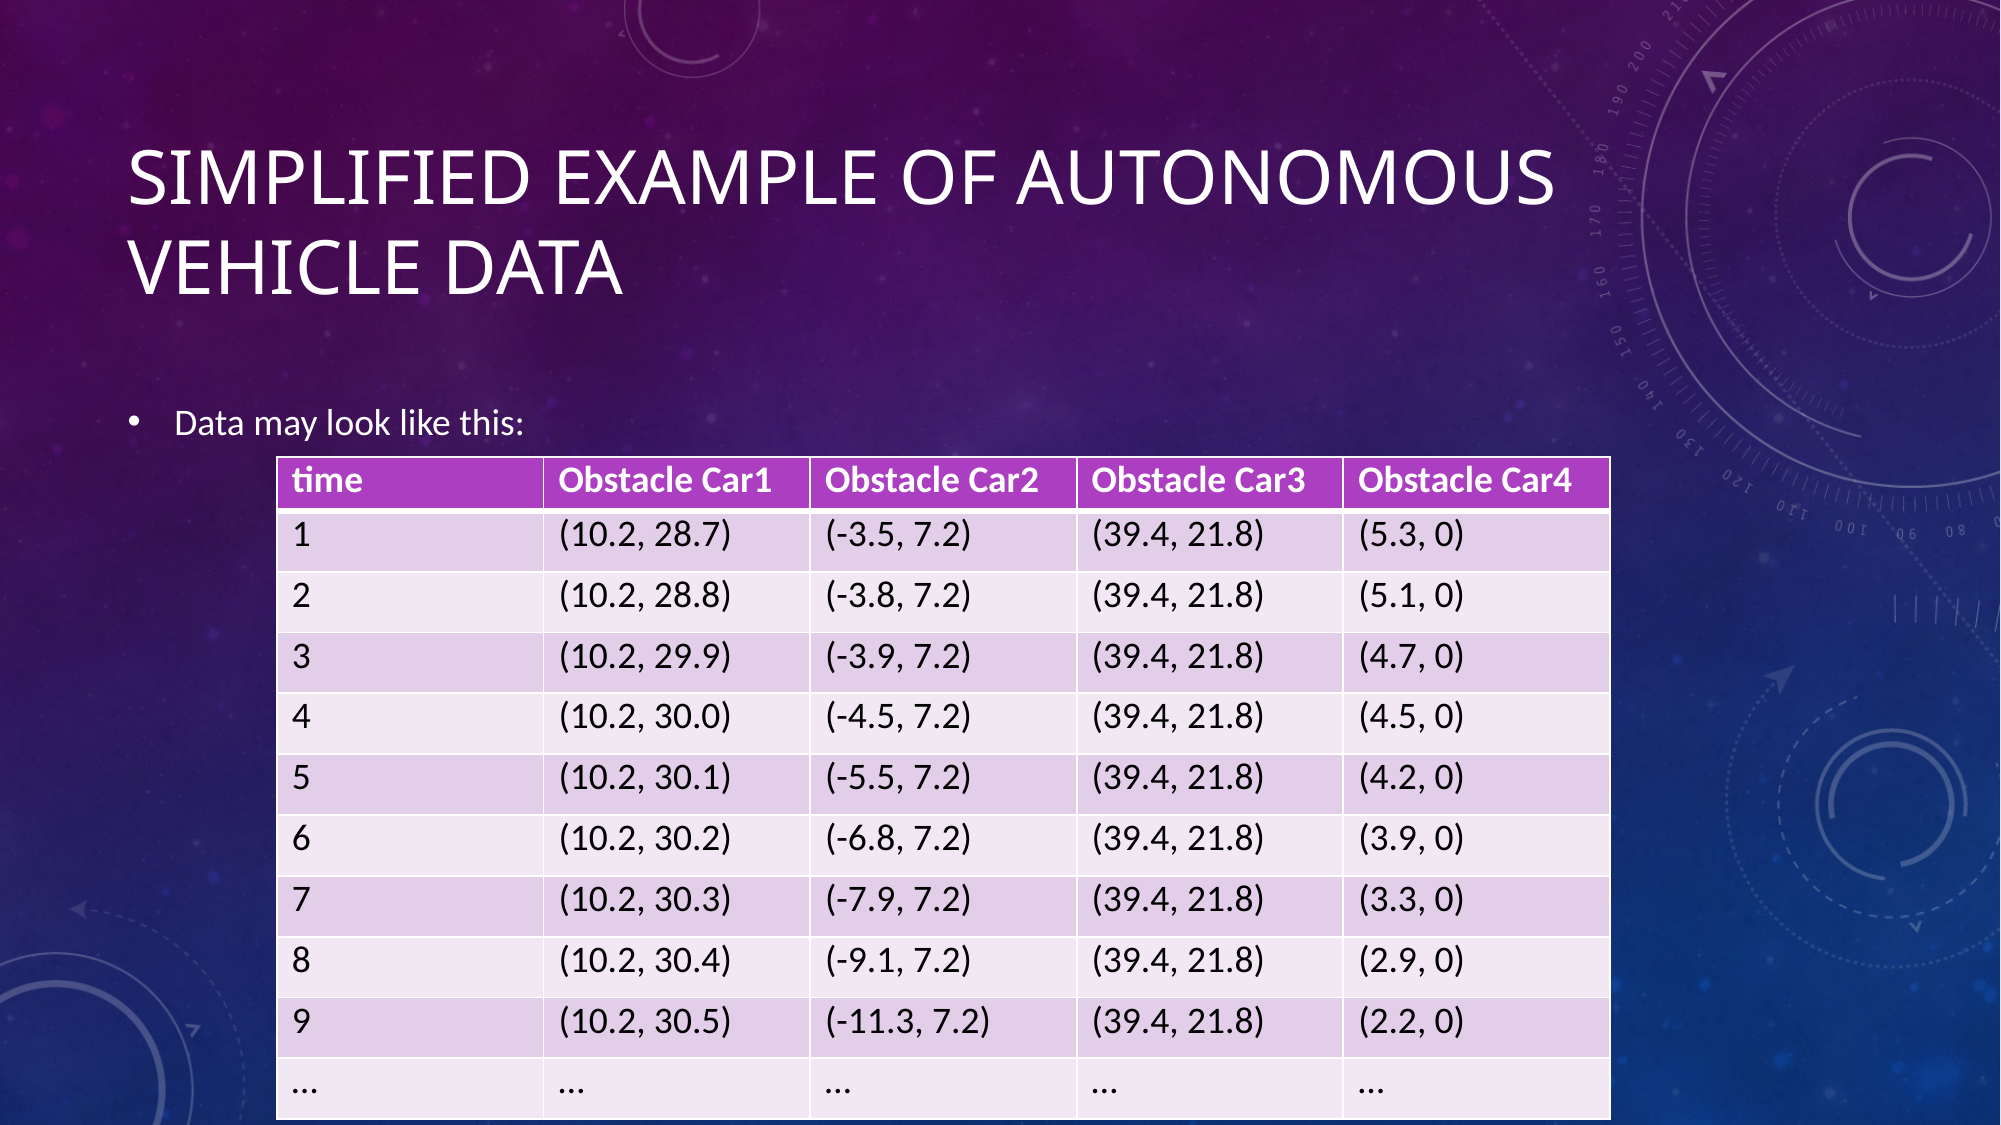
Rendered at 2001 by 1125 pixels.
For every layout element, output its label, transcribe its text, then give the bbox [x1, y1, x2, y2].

table_cell (-6.8, 7.2) [811, 816, 1076, 875]
table_header time [278, 458, 543, 508]
table_cell (39.4, 21.8) [1078, 998, 1342, 1057]
table_cell … [1078, 1059, 1342, 1118]
table_cell (10.2, 30.3) [544, 877, 809, 936]
table_cell (39.4, 21.8) [1078, 573, 1342, 632]
table_header Obstacle Car1 [544, 458, 809, 508]
table_cell (39.4, 21.8) [1078, 877, 1342, 936]
table_cell (5.1, 0) [1344, 573, 1609, 632]
table_cell 5 [278, 755, 543, 814]
table_cell (39.4, 21.8) [1078, 514, 1342, 571]
table_cell (4.5, 0) [1344, 694, 1609, 753]
table_header Obstacle Car4 [1344, 458, 1609, 508]
table_cell (-9.1, 7.2) [811, 938, 1076, 997]
table_cell 8 [278, 938, 543, 997]
table_cell (2.2, 0) [1344, 998, 1609, 1057]
table_cell (-4.5, 7.2) [811, 694, 1076, 753]
table_cell (10.2, 30.2) [544, 816, 809, 875]
table_cell … [544, 1059, 809, 1118]
picture [0, 0, 2001, 1125]
table_cell (3.9, 0) [1344, 816, 1609, 875]
table_cell (39.4, 21.8) [1078, 633, 1342, 692]
table_header Obstacle Car2 [811, 458, 1076, 508]
table_cell (2.9, 0) [1344, 938, 1609, 997]
table_cell (10.2, 30.1) [544, 755, 809, 814]
table_cell (10.2, 29.9) [544, 633, 809, 692]
table_cell (-5.5, 7.2) [811, 755, 1076, 814]
table_cell (4.7, 0) [1344, 633, 1609, 692]
table_cell (39.4, 21.8) [1078, 755, 1342, 814]
table_cell (10.2, 30.4) [544, 938, 809, 997]
table_cell (3.3, 0) [1344, 877, 1609, 936]
title Simplified Example of Autonomous Vehicle Data [112, 99, 1775, 339]
table_cell (39.4, 21.8) [1078, 938, 1342, 997]
table_cell (-3.9, 7.2) [811, 633, 1076, 692]
table_cell (10.2, 30.5) [544, 998, 809, 1057]
table_cell 9 [278, 998, 543, 1057]
table_cell 1 [278, 514, 543, 571]
table_cell (10.2, 28.7) [544, 514, 809, 571]
table_cell 3 [278, 633, 543, 692]
table_cell (-3.8, 7.2) [811, 573, 1076, 632]
table_header Obstacle Car3 [1078, 458, 1342, 508]
table_cell 4 [278, 694, 543, 753]
table_cell 2 [278, 573, 543, 632]
table_cell … [278, 1059, 543, 1118]
table_cell (-3.5, 7.2) [811, 514, 1076, 571]
table_cell … [1344, 1059, 1609, 1118]
table_cell 6 [278, 816, 543, 875]
table_cell (10.2, 28.8) [544, 573, 809, 632]
table_cell … [811, 1059, 1076, 1118]
table_cell (39.4, 21.8) [1078, 816, 1342, 875]
table_cell (4.2, 0) [1344, 755, 1609, 814]
table_cell (-11.3, 7.2) [811, 998, 1076, 1057]
table_cell (10.2, 30.0) [544, 694, 809, 753]
table_cell (5.3, 0) [1344, 514, 1609, 571]
list Data may look like this: [112, 351, 1775, 950]
table_cell 7 [278, 877, 543, 936]
table_cell (39.4, 21.8) [1078, 694, 1342, 753]
table_cell (-7.9, 7.2) [811, 877, 1076, 936]
